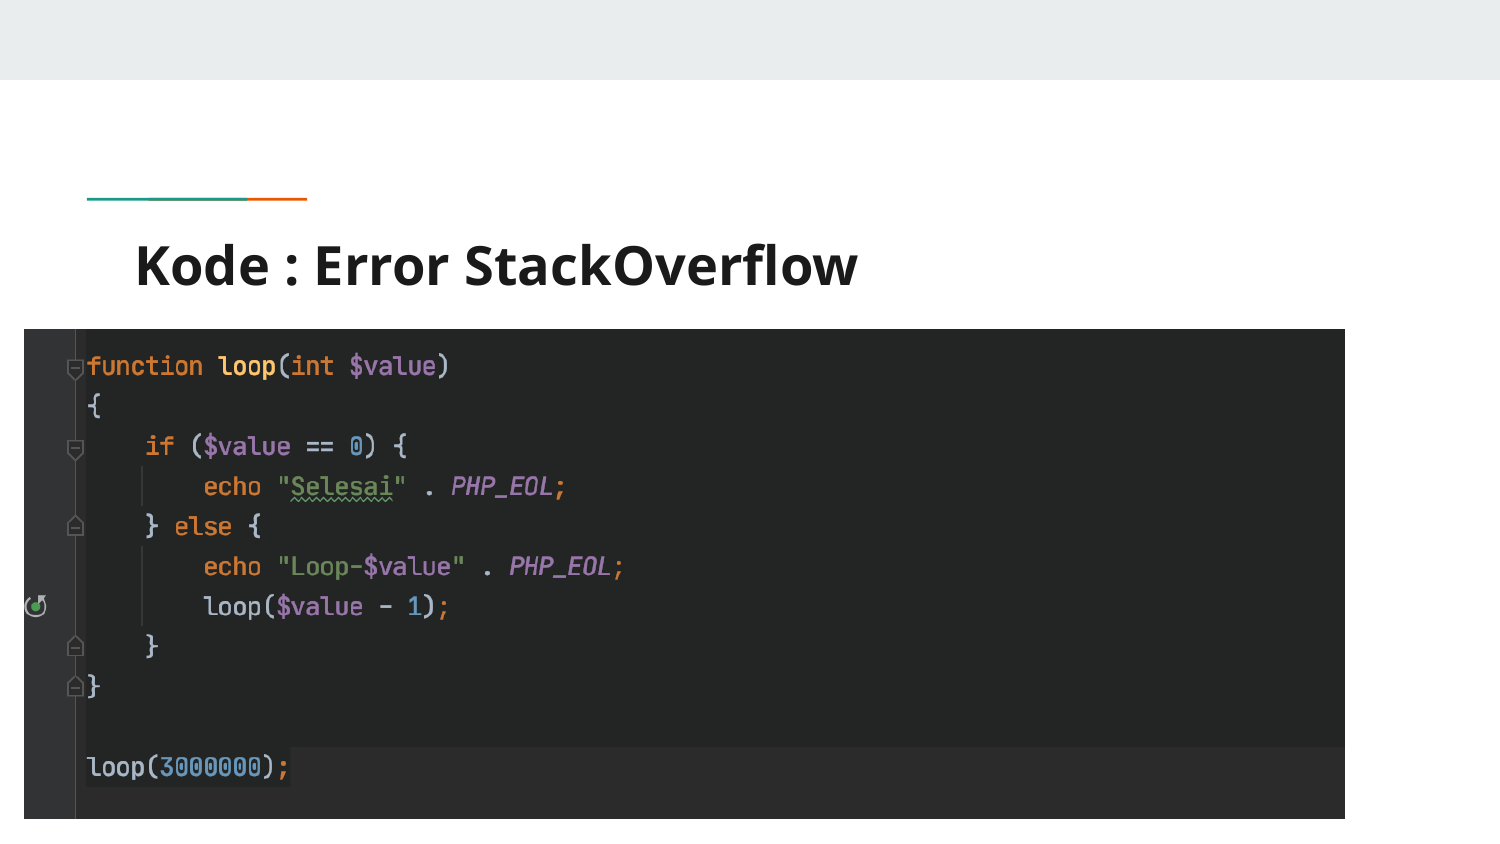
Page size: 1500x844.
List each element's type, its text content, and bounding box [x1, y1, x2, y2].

title Kode : Error StackOverflow [119, 216, 1381, 305]
picture [24, 328, 1345, 819]
